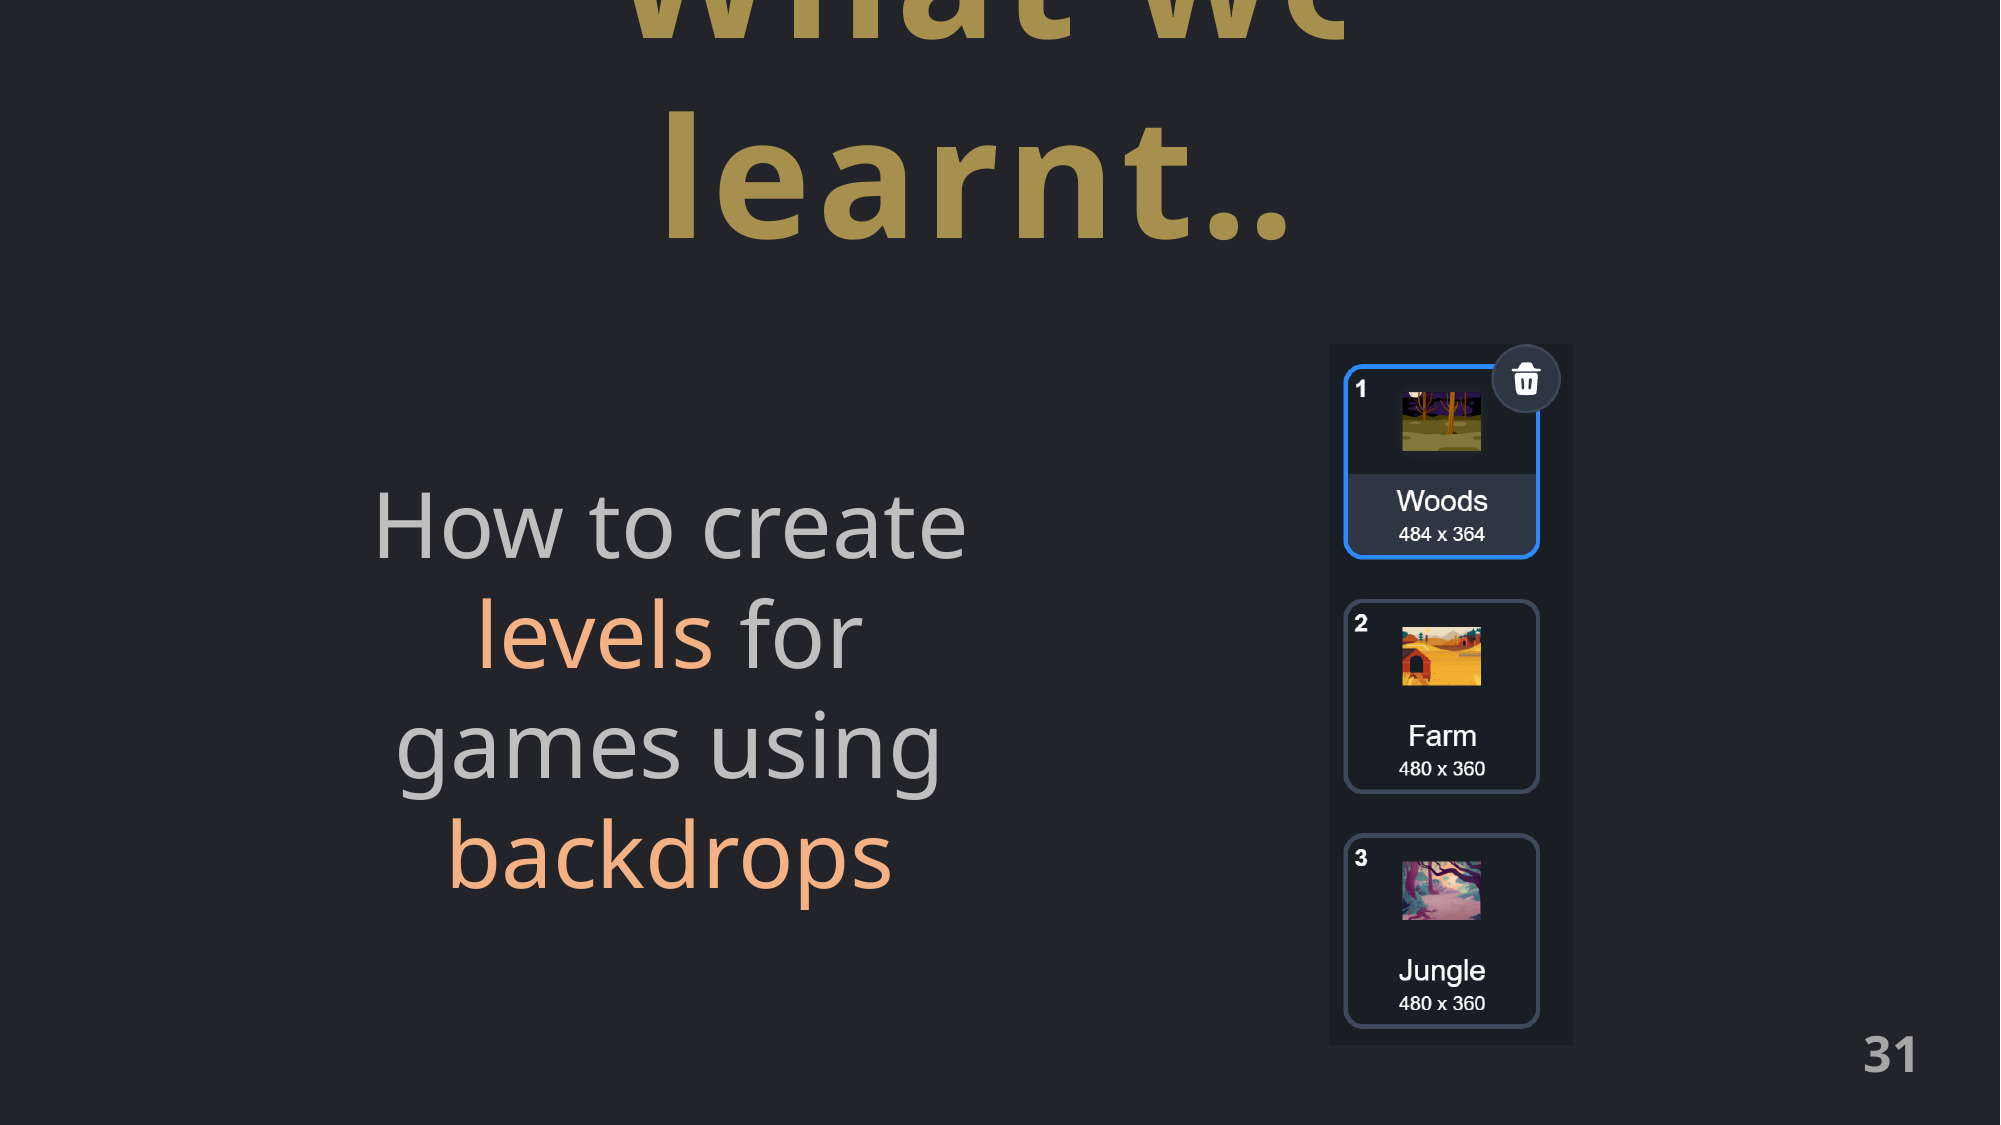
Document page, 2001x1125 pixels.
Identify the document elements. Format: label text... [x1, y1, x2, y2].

picture [1329, 344, 1573, 1045]
text_box [0, 0, 2000, 1125]
text_box How to create levels for games using backdrops [337, 459, 1003, 915]
slide_number 31 [1485, 1026, 1936, 1087]
text_box What we learnt… [364, 23, 1636, 287]
